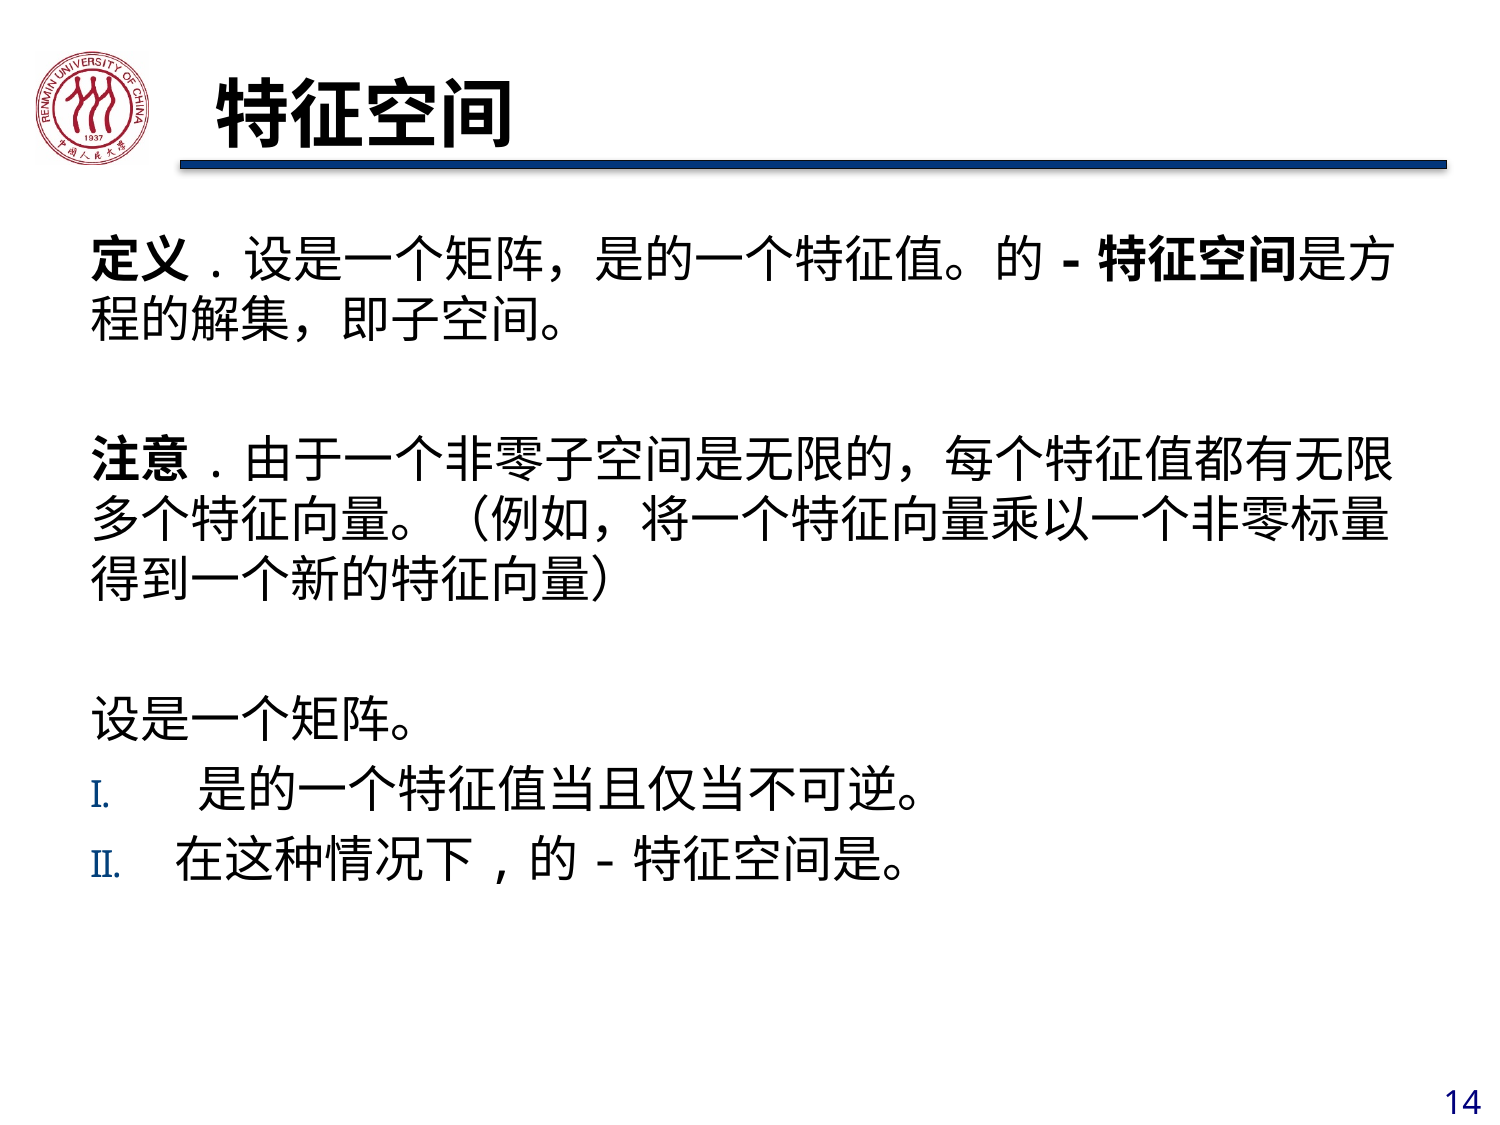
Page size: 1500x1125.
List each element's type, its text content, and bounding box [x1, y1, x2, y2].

picture [35, 51, 149, 165]
title 特征空间 [198, 18, 1407, 205]
